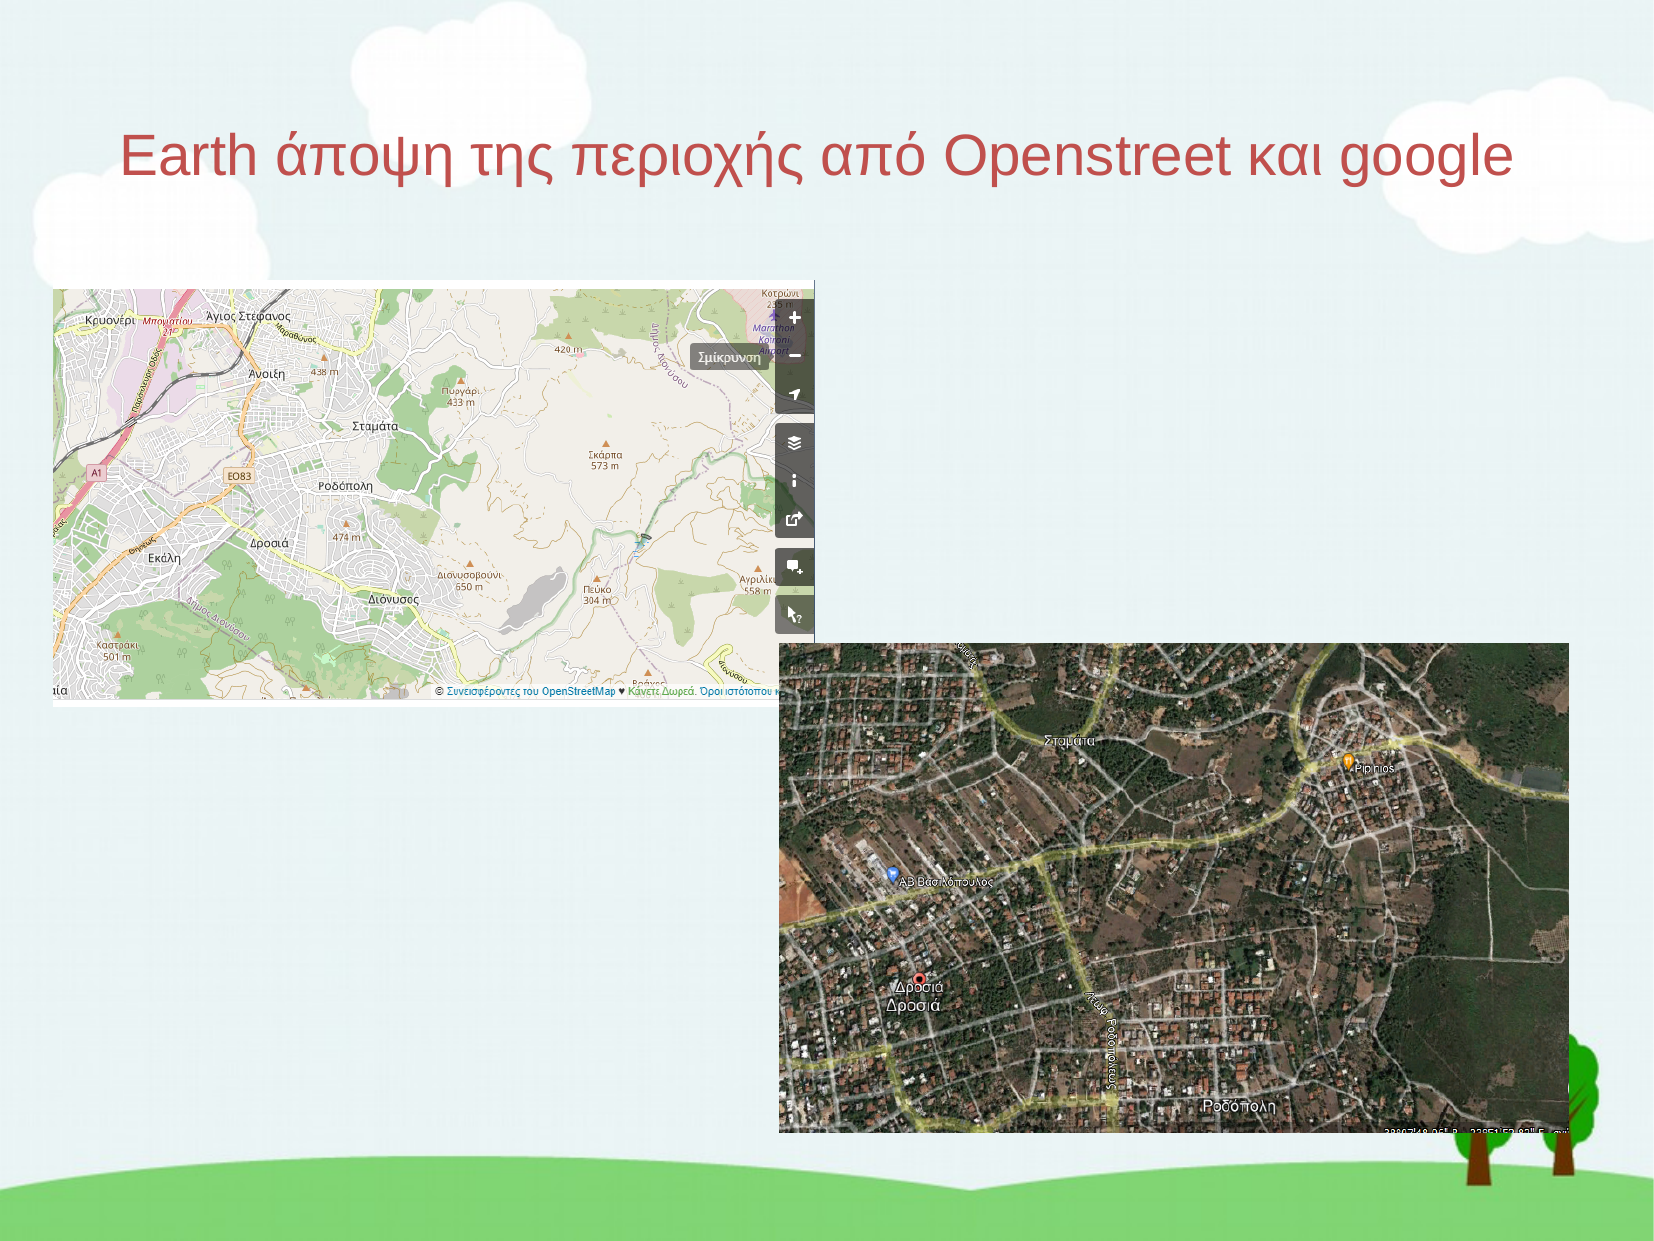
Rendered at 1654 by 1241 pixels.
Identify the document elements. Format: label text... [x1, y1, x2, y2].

picture [53, 279, 1569, 1133]
text_box Earth άποψη της περιοχής από Openstreet και google [82, 49, 1570, 221]
picture [0, 0, 1654, 1241]
text_box [0, 221, 1611, 1135]
